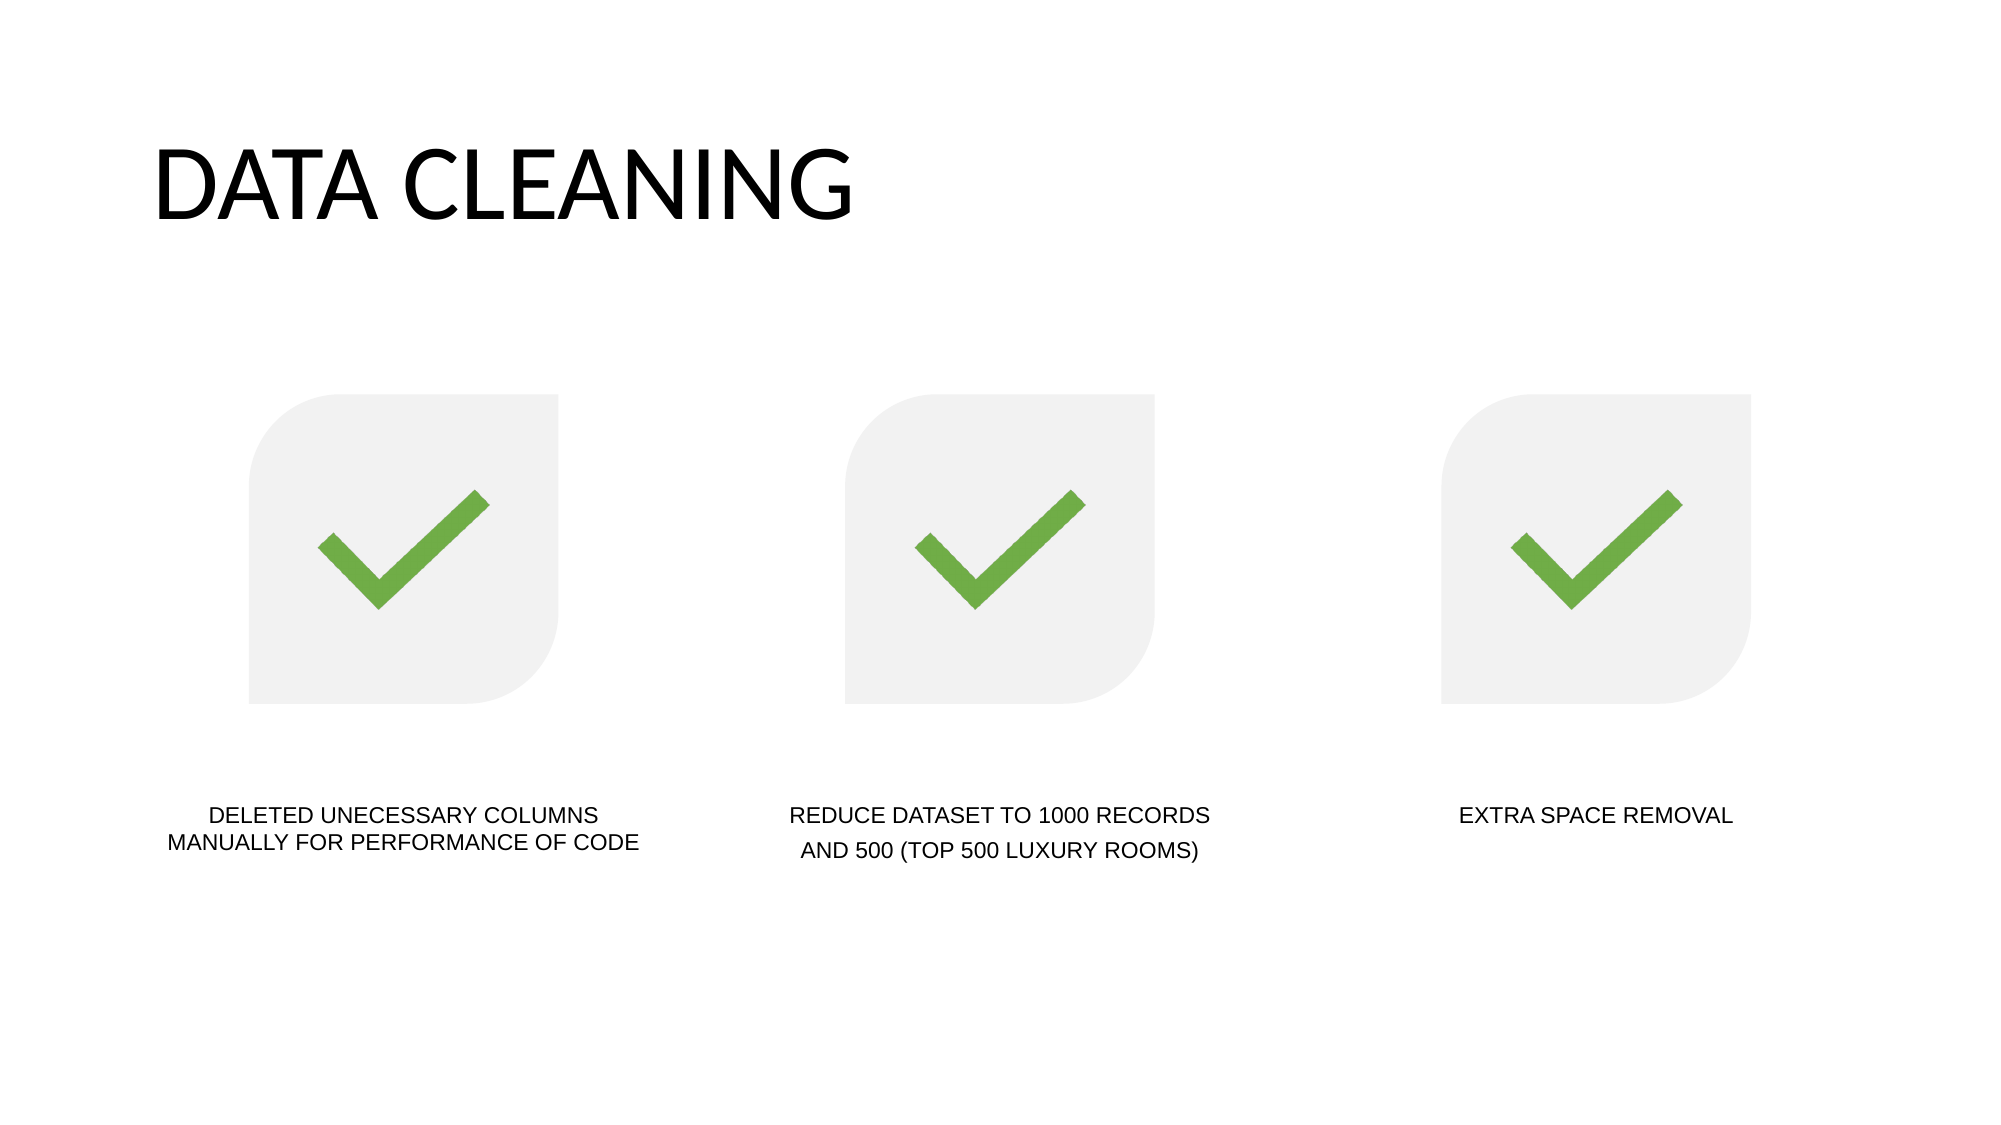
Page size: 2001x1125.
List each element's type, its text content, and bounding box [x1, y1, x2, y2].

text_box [149, 394, 1851, 919]
title DATA CLEANING [137, 91, 1863, 278]
